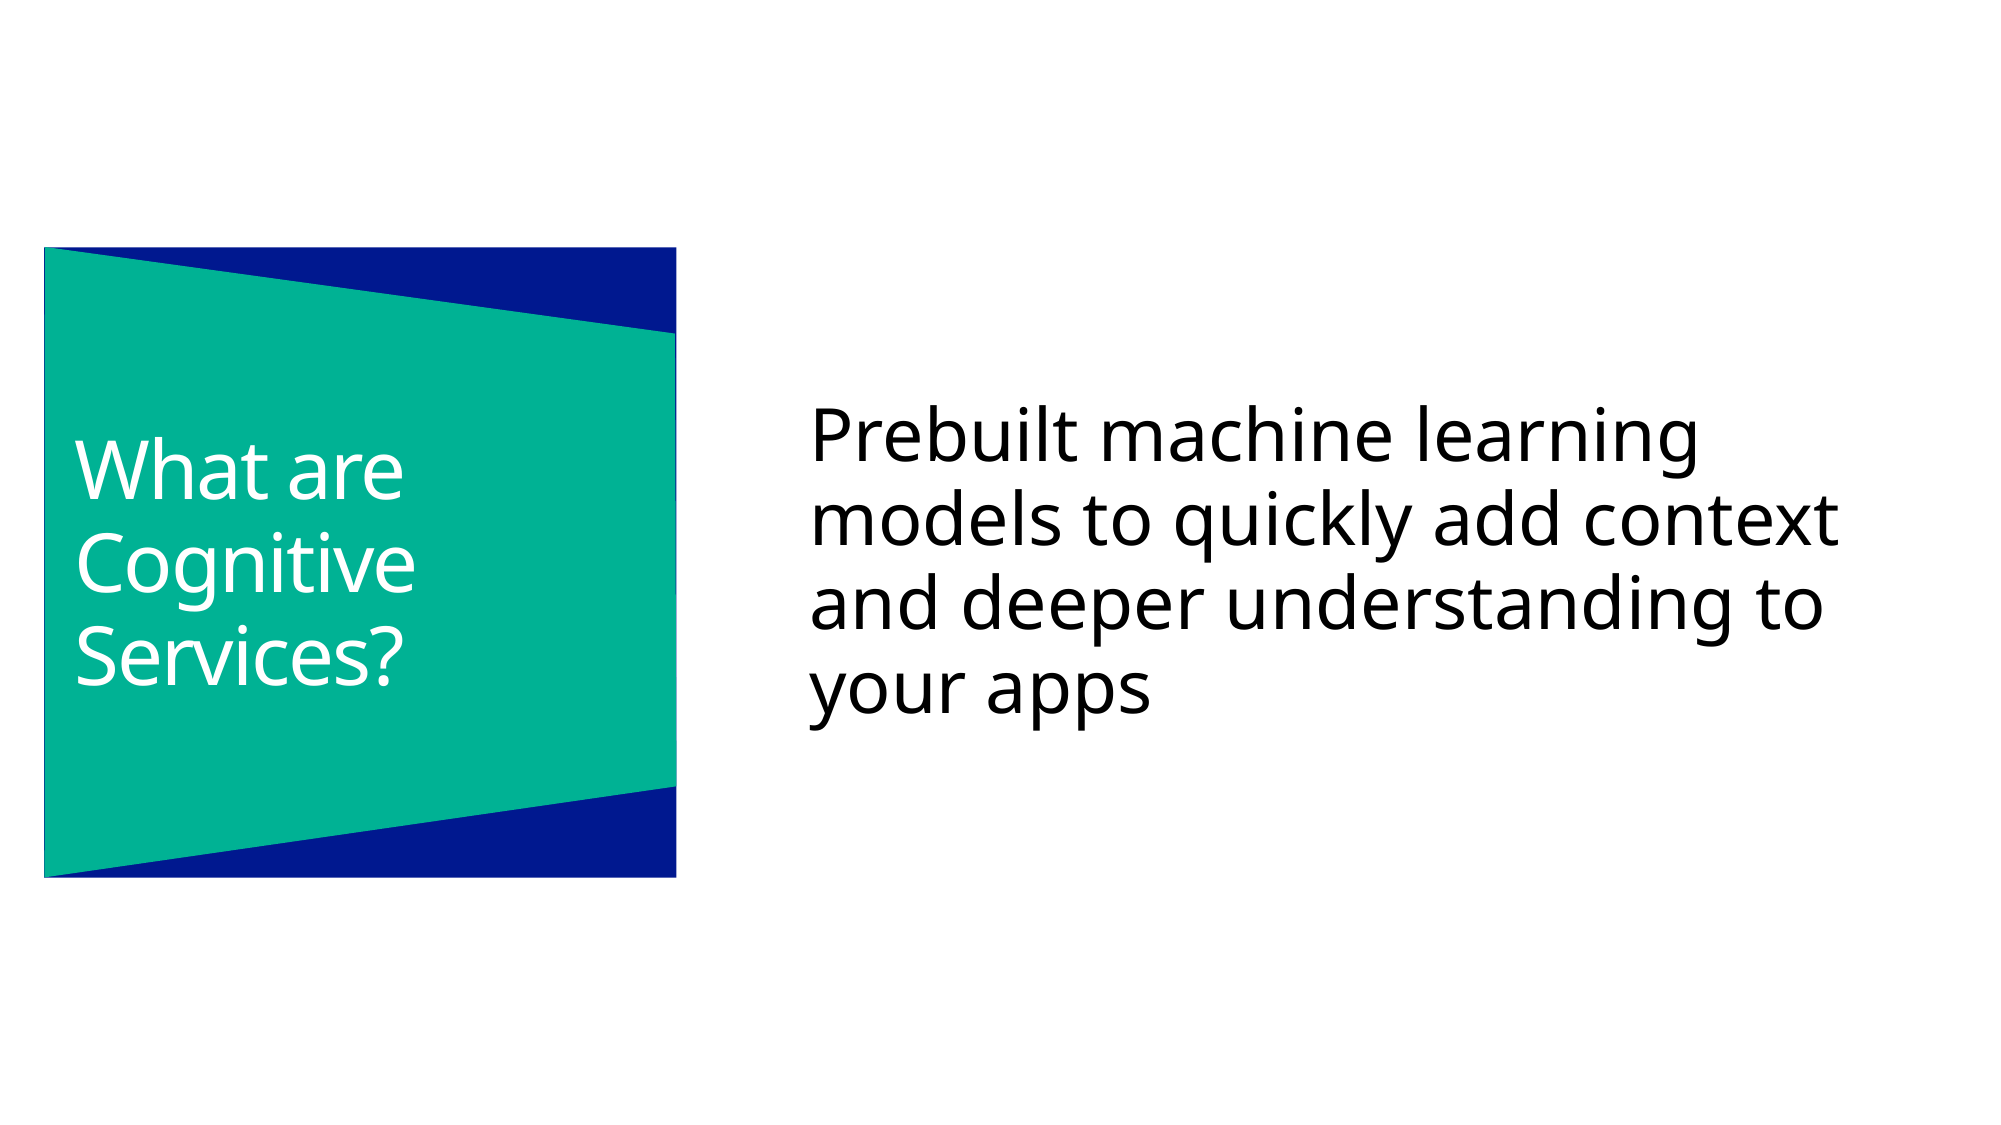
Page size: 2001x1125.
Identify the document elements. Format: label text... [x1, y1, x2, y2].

title What are Cognitive Services? [53, 247, 677, 677]
text_box What are Cognitive Services? [44, 246, 677, 878]
list Prebuilt machine learning models to quickly add context and deeper understanding to your apps [779, 488, 1956, 636]
title What are Cognitive Services? [48, 787, 677, 878]
